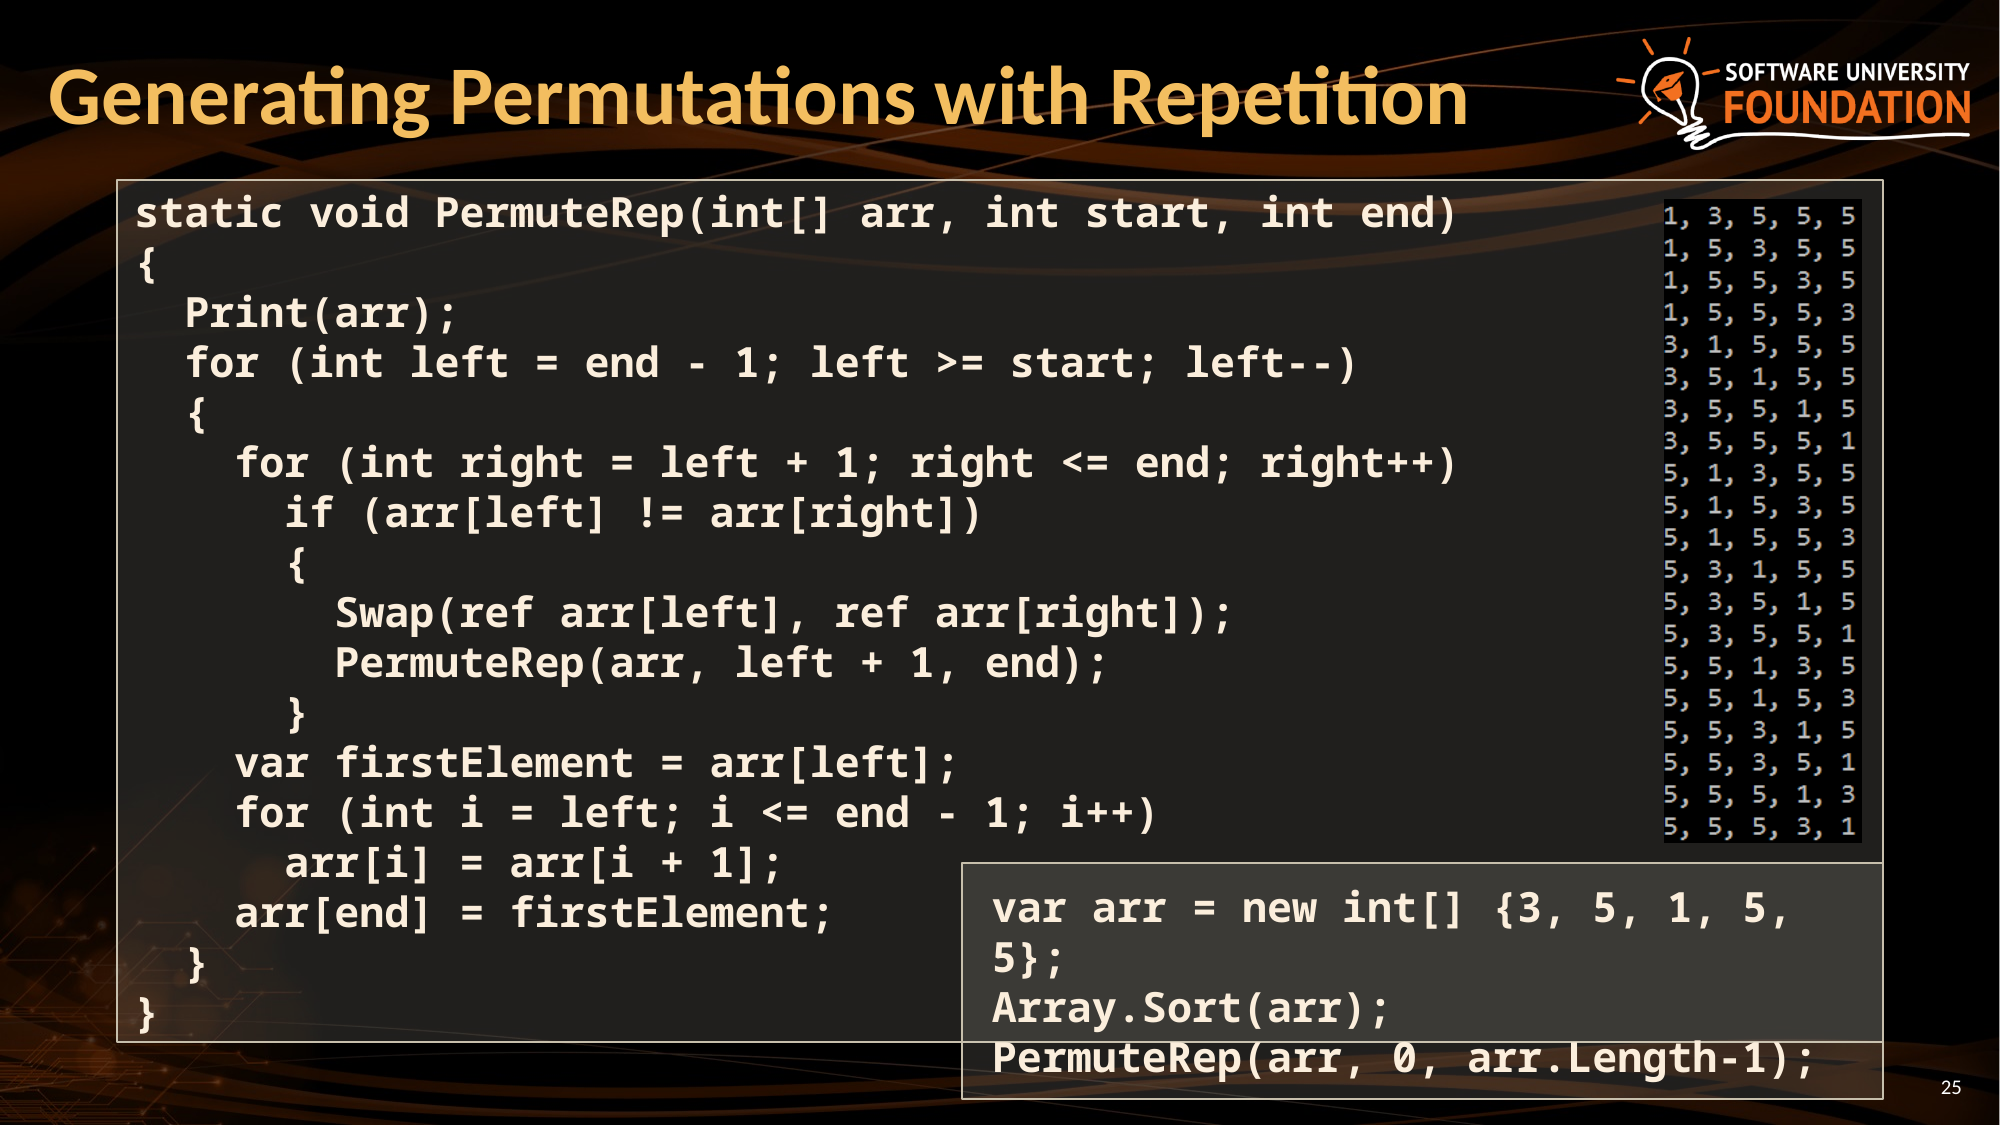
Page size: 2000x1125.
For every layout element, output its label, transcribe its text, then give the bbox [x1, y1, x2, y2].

picture [0, 0, 2000, 1125]
text_box static void PermuteRep(int[] arr, int start, int end) { Print(arr); for (int left = end - 1; left >= start; left--) { for (int right = left + 1; right <= end; right++) if (arr[left] != arr[right]) { Swap(ref arr[left], ref arr[right]); PermuteRep(arr, left + 1, end); } var firstElement = arr[left]; for (int i = left; i <= end - 1; i++) arr[i] = arr[i + 1]; arr[end] = firstElement; } } [116, 180, 1883, 1043]
slide_number 25 [1897, 1070, 1968, 1103]
text_box var arr = new int[] {3, 5, 1, 5, 5}; Array.Sort(arr); PermuteRep(arr, 0, arr.Length-1); [962, 863, 1883, 1099]
text_box [30, 6, 1602, 189]
